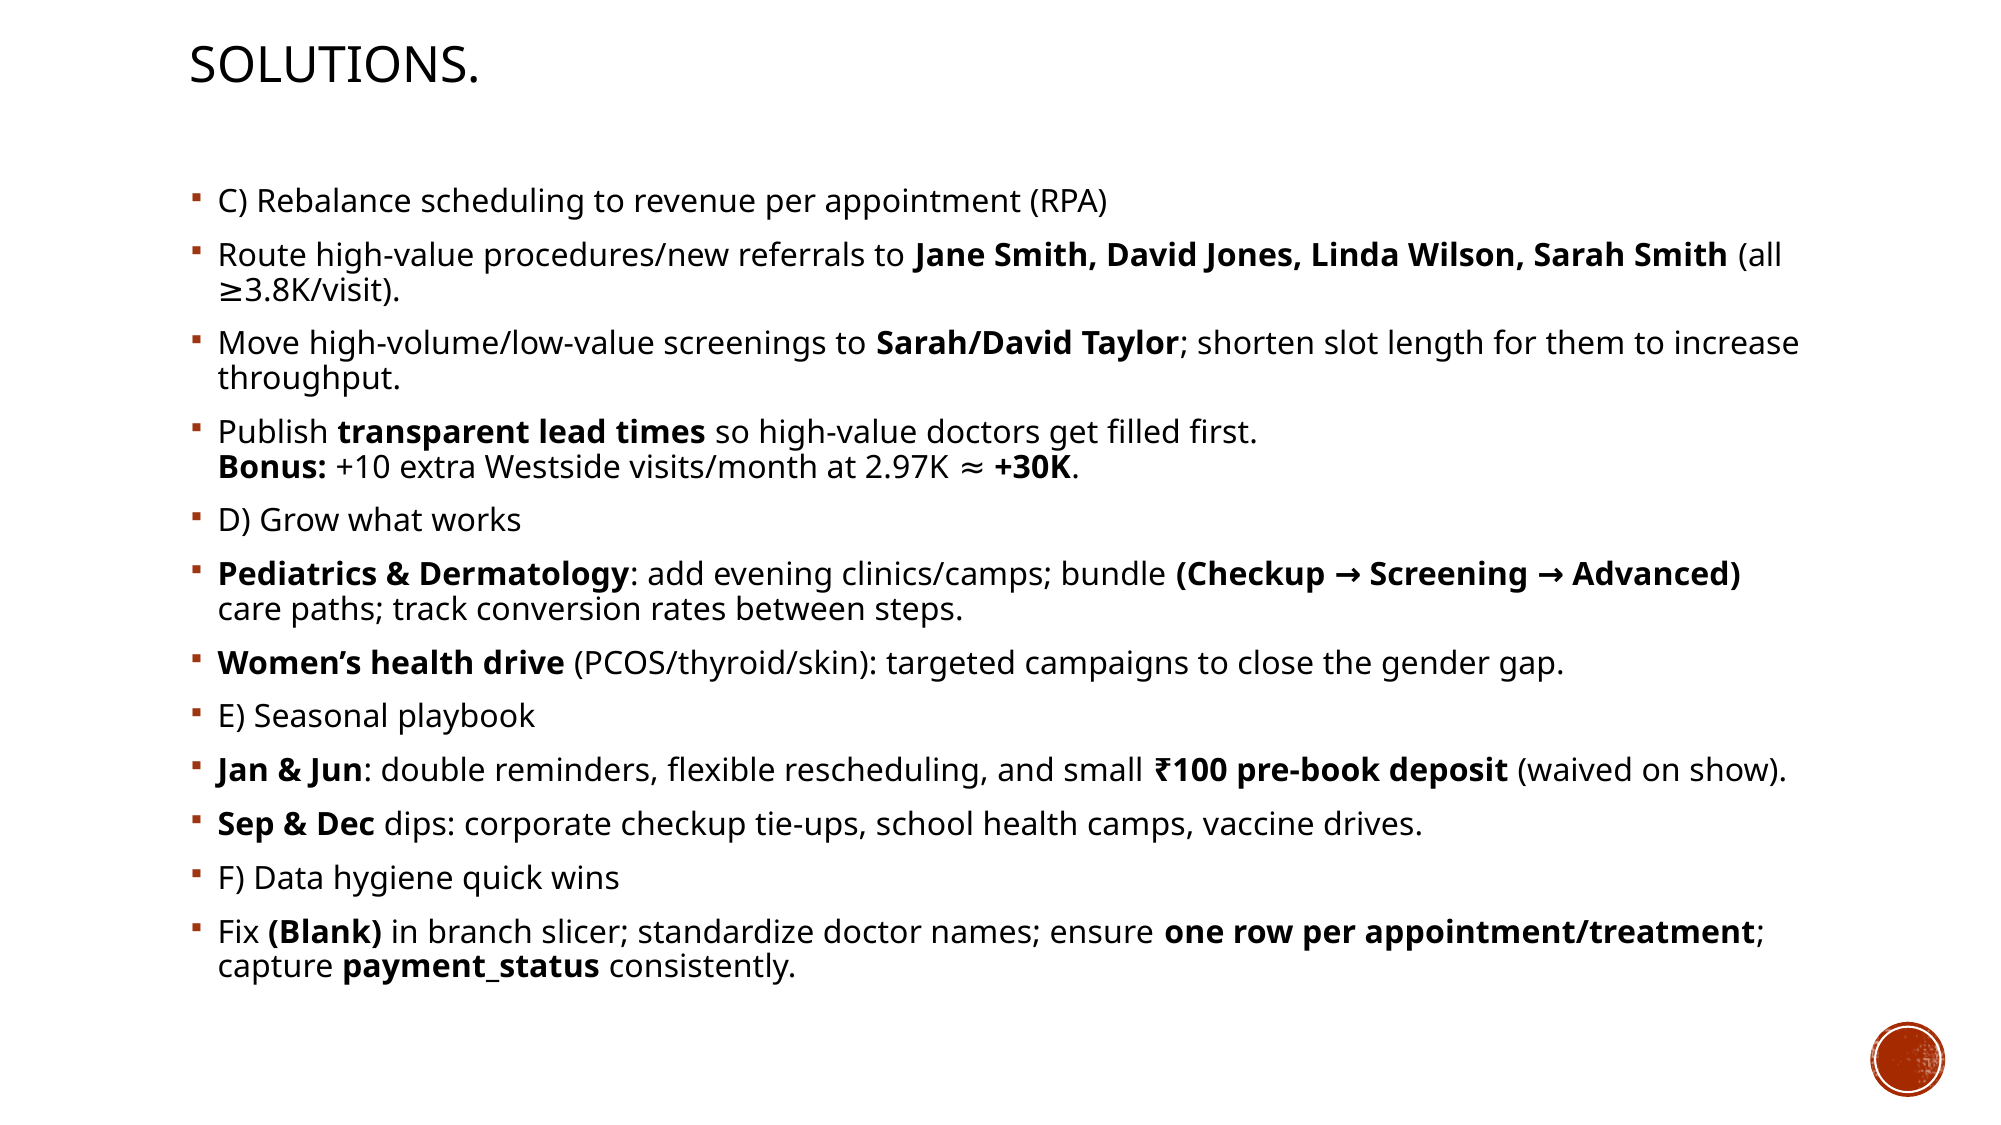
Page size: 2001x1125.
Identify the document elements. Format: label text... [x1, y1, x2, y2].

list C) Rebalance scheduling to revenue per appointment (RPA) Route high-value procedures/new referrals to Jane Smith, David Jones, Linda Wilson, Sarah Smith (all ≥3.8K/visit). Move high-volume/low-value screenings to Sarah/David Taylor; shorten slot length for them to increase throughput. Publish transparent lead times so high-value doctors get filled first. Bonus: +10 extra Westside visits/month at 2.97K ≈ +30K. D) Grow what works Pediatrics & Dermatology: add evening clinics/camps; bundle (Checkup → Screening → Advanced) care paths; track conversion rates between steps. Women’s health drive (PCOS/thyroid/skin): targeted campaigns to close the gender gap. E) Seasonal playbook Jan & Jun: double reminders, flexible rescheduling, and small ₹100 pre-book deposit (waived on show). Sep & Dec dips: corporate checkup tie-ups, school health camps, vaccine drives. F) Data hygiene quick wins Fix (Blank) in branch slicer; standardize doctor names; ensure one row per appointment/treatment; capture payment_status consistently. [175, 177, 1826, 1013]
title Solutions. [174, 19, 1825, 113]
